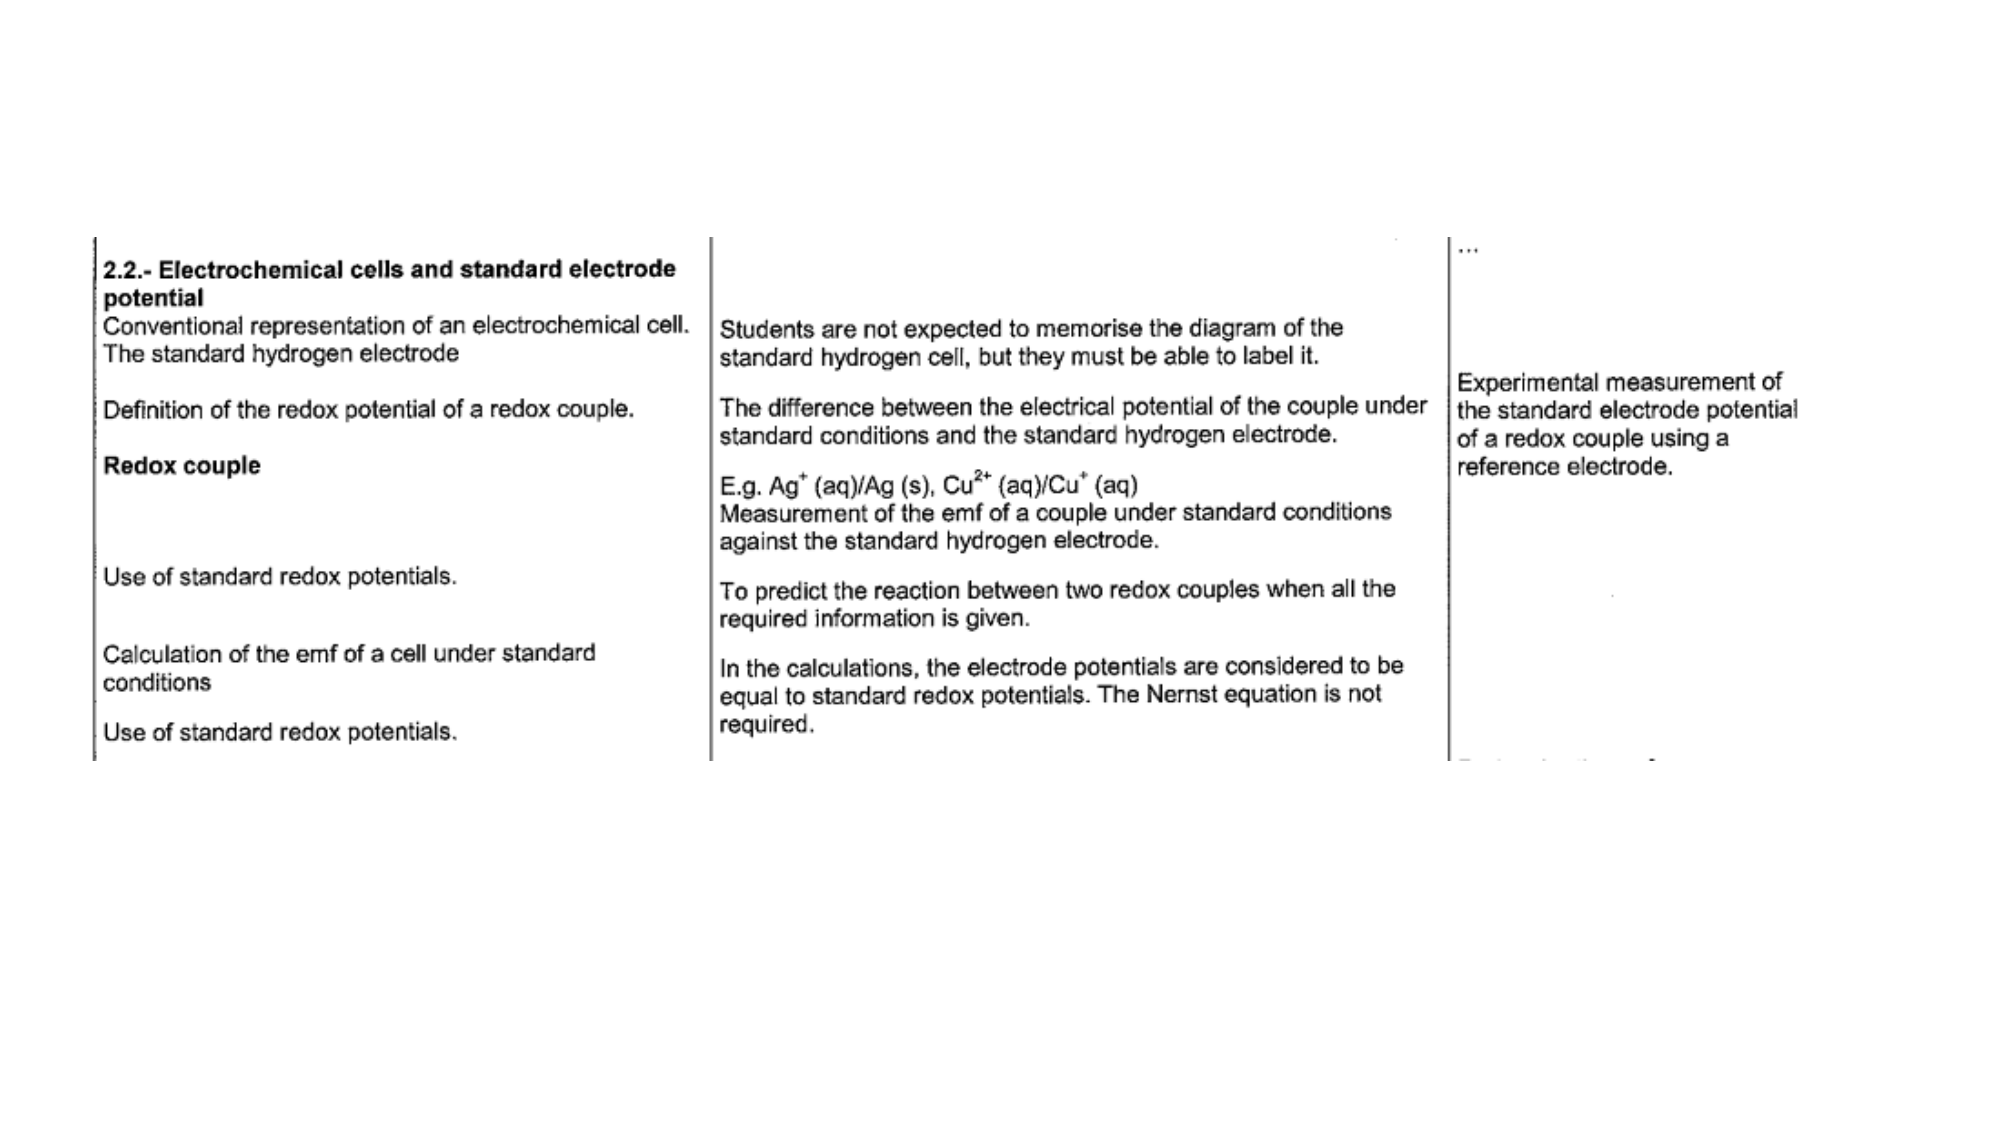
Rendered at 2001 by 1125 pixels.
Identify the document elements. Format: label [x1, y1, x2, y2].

list [86, 237, 1823, 761]
